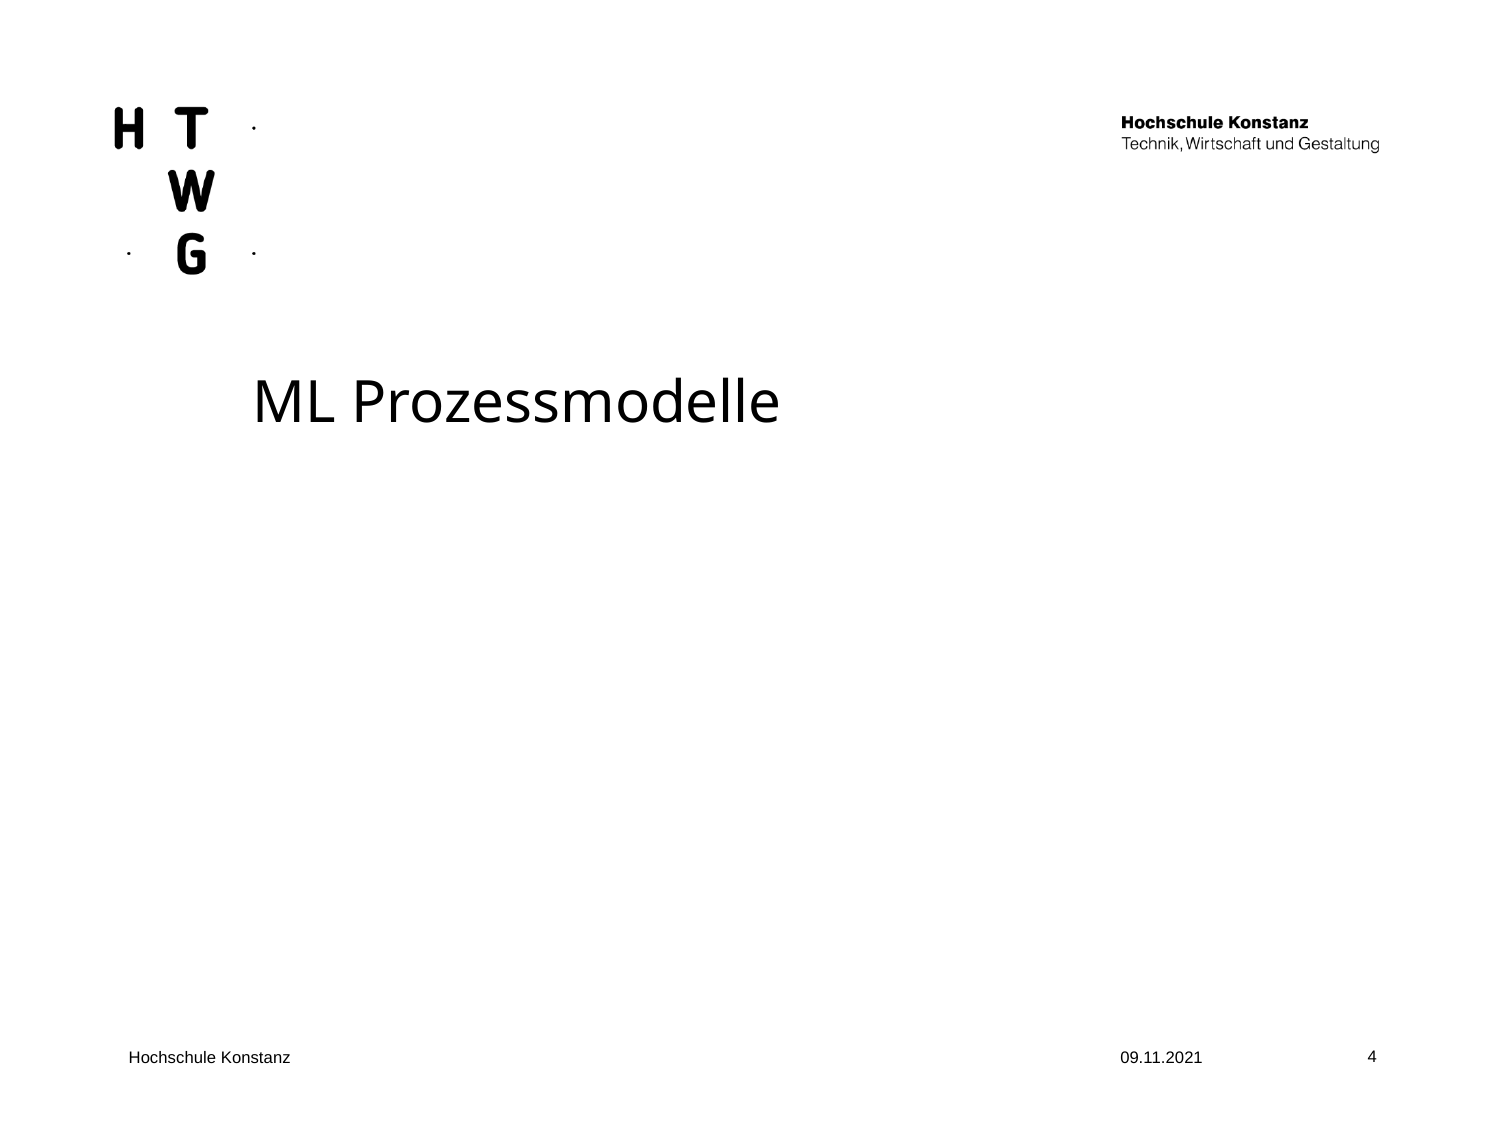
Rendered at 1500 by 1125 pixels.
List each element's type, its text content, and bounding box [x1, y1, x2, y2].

picture [1059, 65, 1500, 317]
list ML Prozessmodelle [238, 356, 1255, 456]
picture [66, 65, 316, 316]
